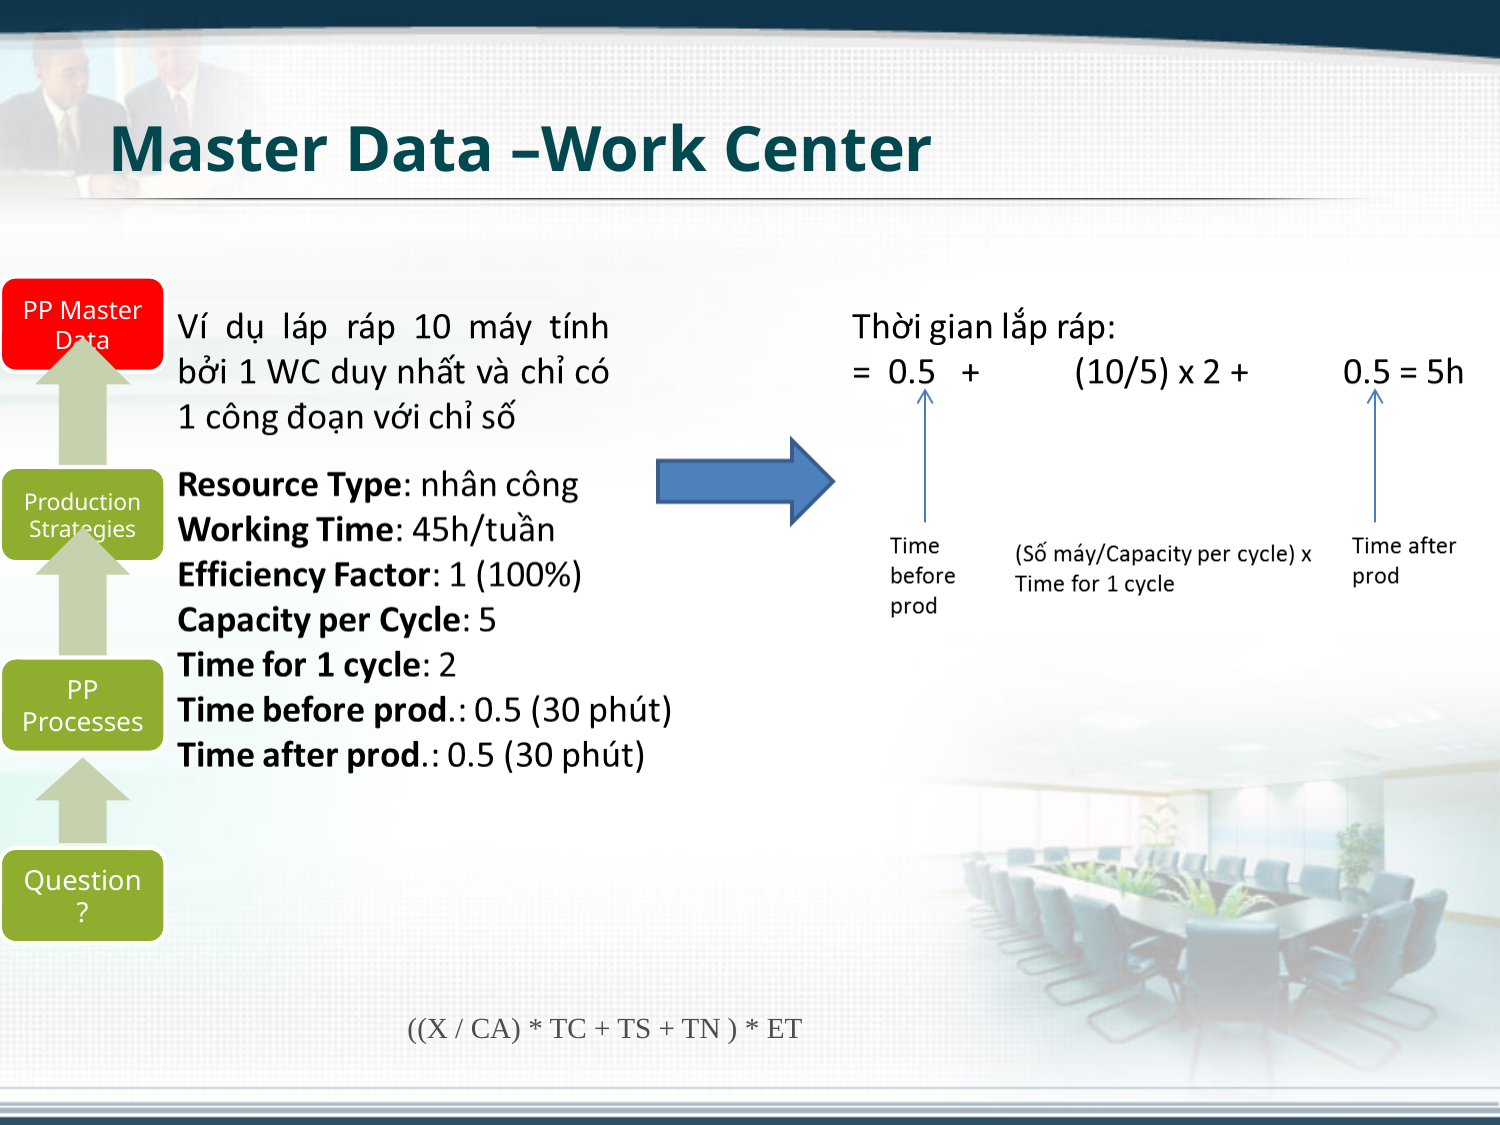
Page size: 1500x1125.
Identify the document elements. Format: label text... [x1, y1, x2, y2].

text_box ((X / CA) * TC + TS + TN ) * ET [392, 1002, 1081, 1087]
title Master Data –Work Center [93, 96, 1382, 197]
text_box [0, 276, 166, 944]
picture [0, 0, 1500, 1125]
